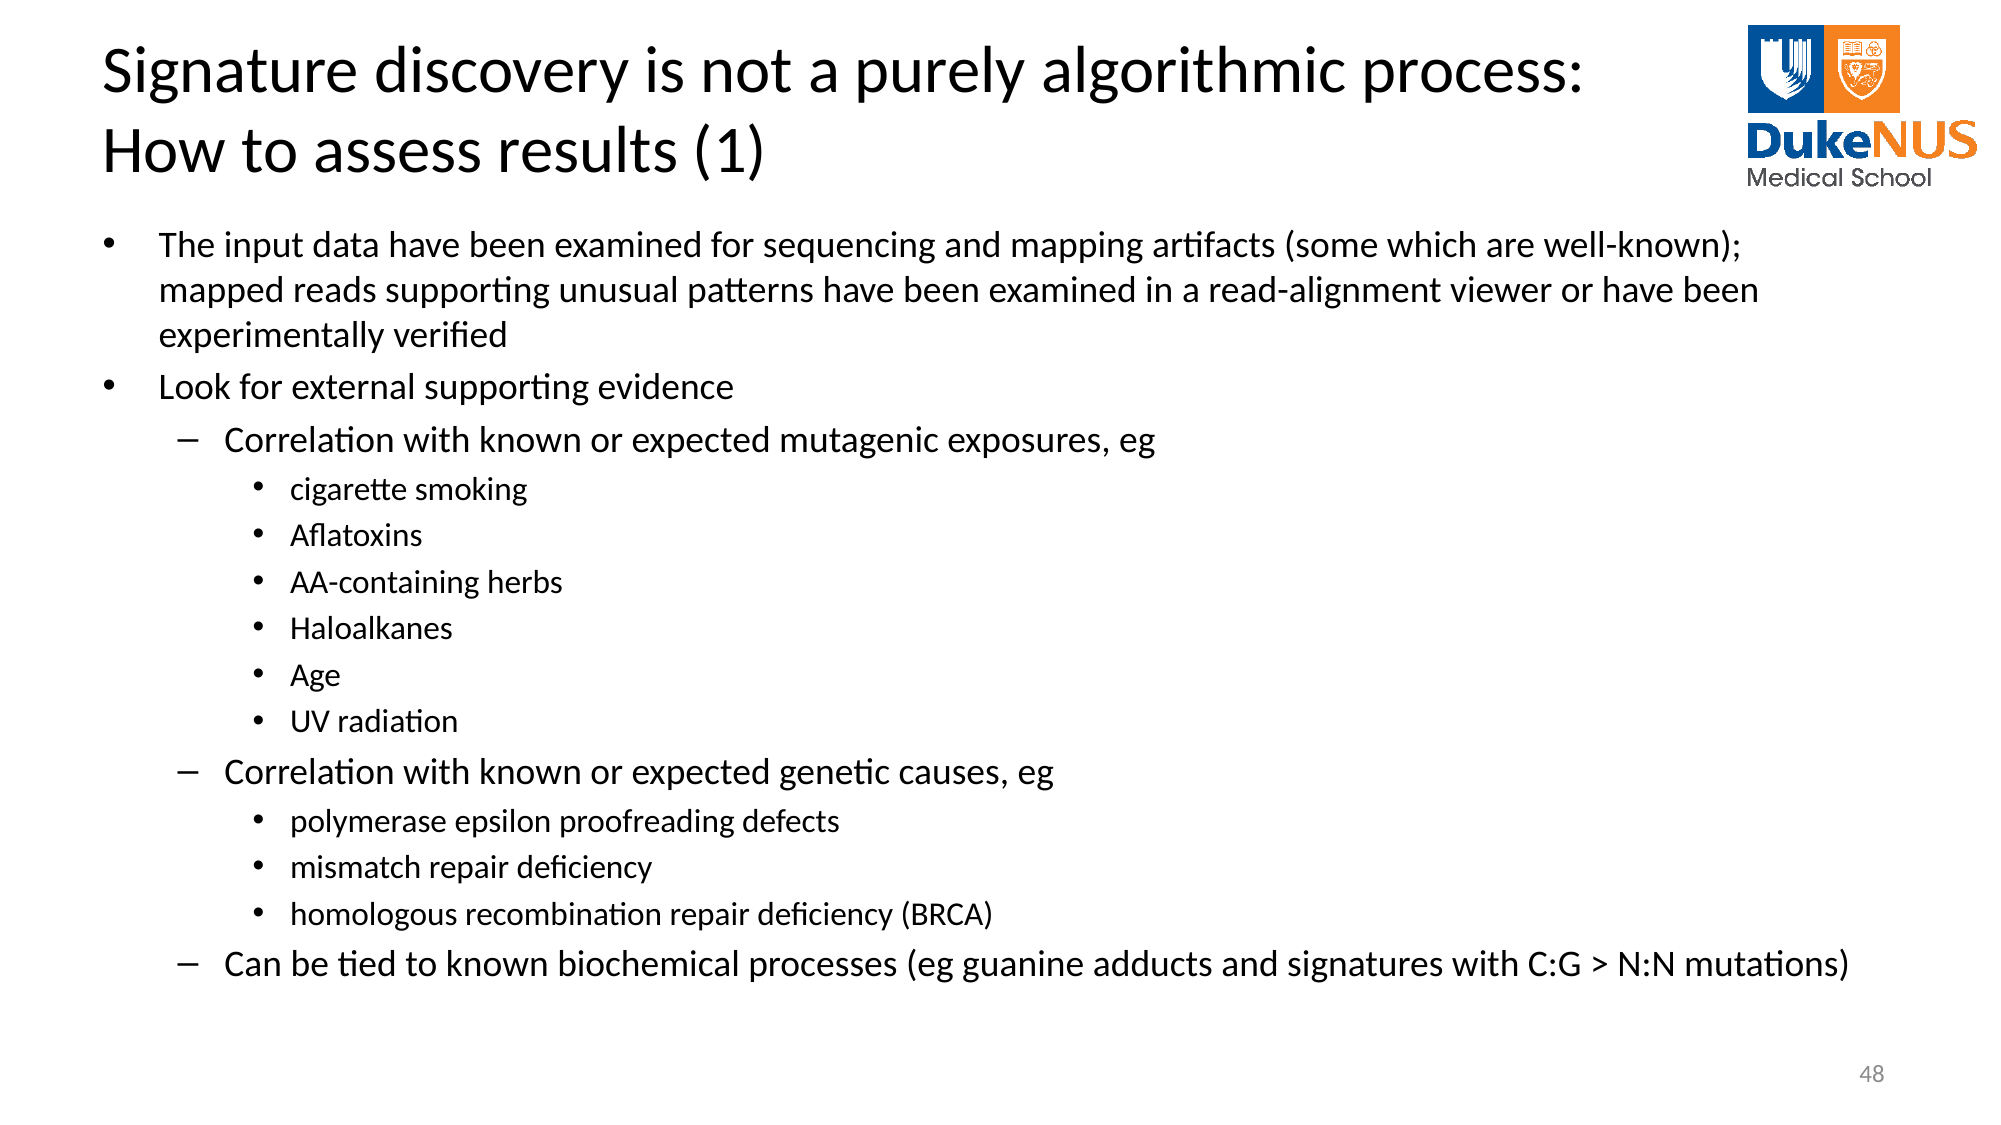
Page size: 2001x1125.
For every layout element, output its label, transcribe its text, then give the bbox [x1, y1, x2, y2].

list The input data have been examined for sequencing and mapping artifacts (some which are well-known); mapped reads supporting unusual patterns have been examined in a read-alignment viewer or have been experimentally verified Look for external supporting evidence Correlation with known or expected mutagenic exposures, eg cigarette smoking Aflatoxins AA-containing herbs Haloalkanes Age UV radiation Correlation with known or expected genetic causes, eg polymerase epsilon proofreading defects mismatch repair deficiency homologous recombination repair deficiency (BRCA) Can be tied to known biochemical processes (eg guanine adducts and signatures with C:G > N:N mutations) [87, 212, 1888, 1038]
title Signature discovery is not a purely algorithmic process: How to assess results (1) [87, 12, 1688, 200]
picture [1737, 12, 1978, 189]
slide_number 48 [1433, 1042, 1900, 1103]
